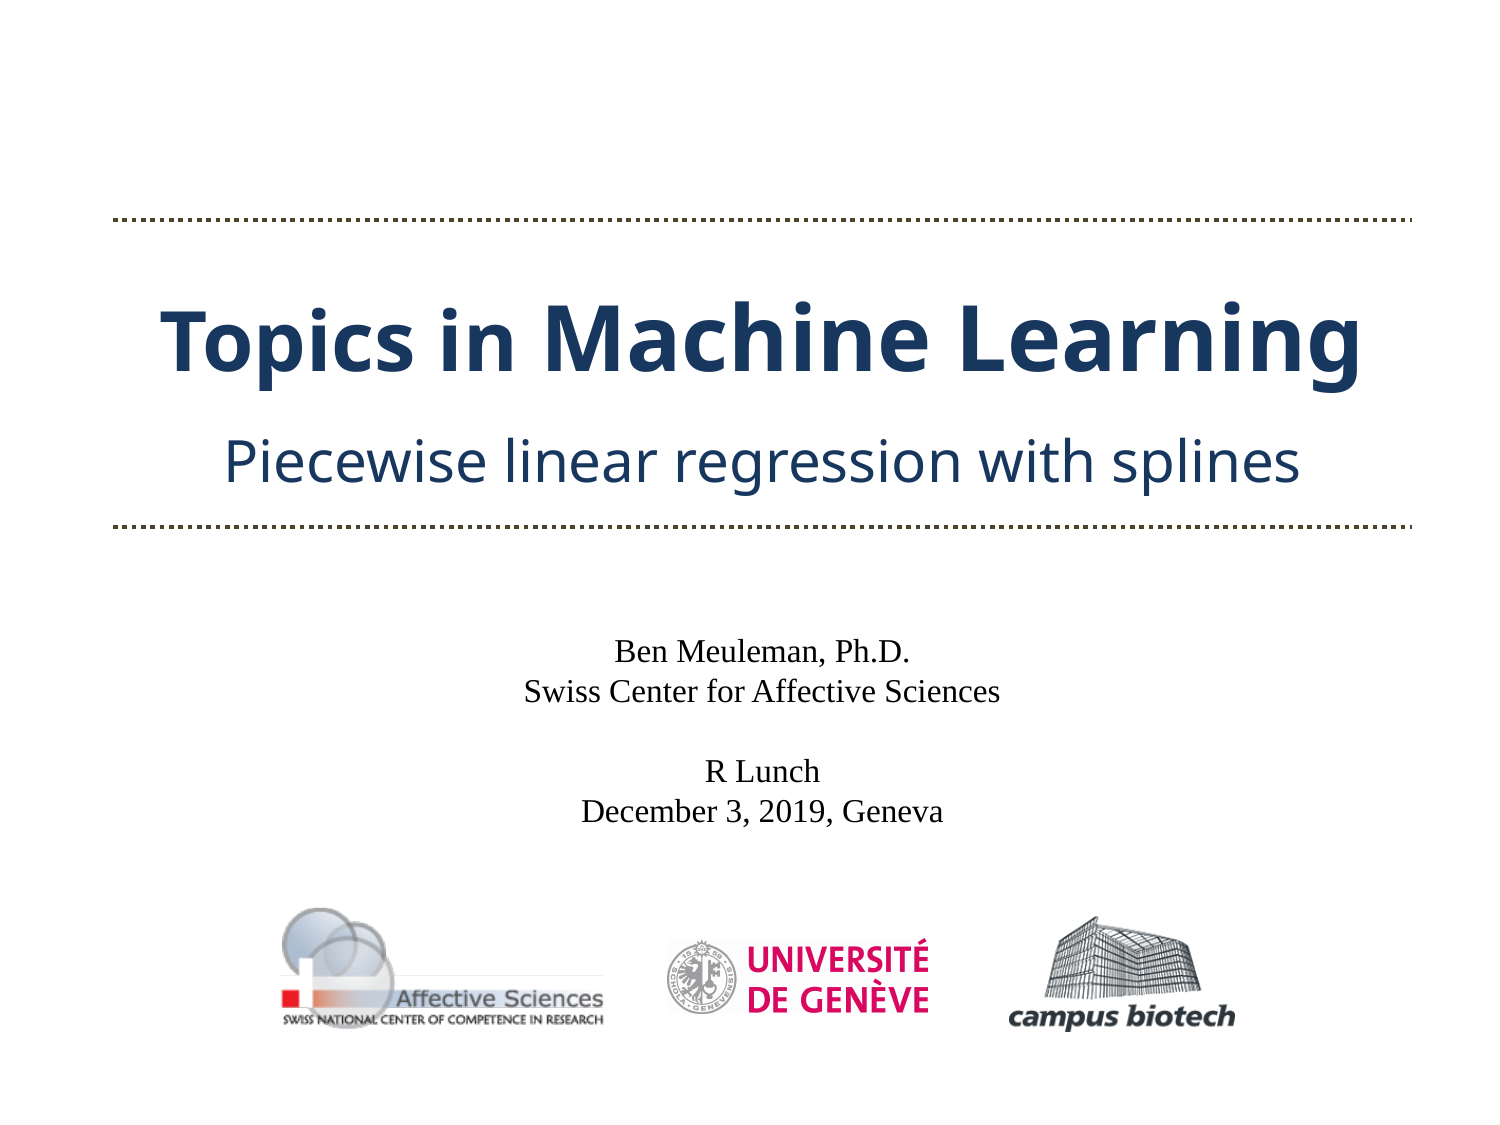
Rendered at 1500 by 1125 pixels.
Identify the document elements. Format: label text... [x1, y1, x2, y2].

picture [277, 904, 608, 1033]
text_box Ben Meuleman, Ph.D. Swiss Center for Affective Sciences R Lunch December 3, 2019, Geneva [508, 621, 1017, 837]
picture [666, 937, 928, 1014]
text_box Topics in Machine Learning Piecewise linear regression with splines [65, 217, 1460, 502]
picture [1009, 916, 1235, 1033]
